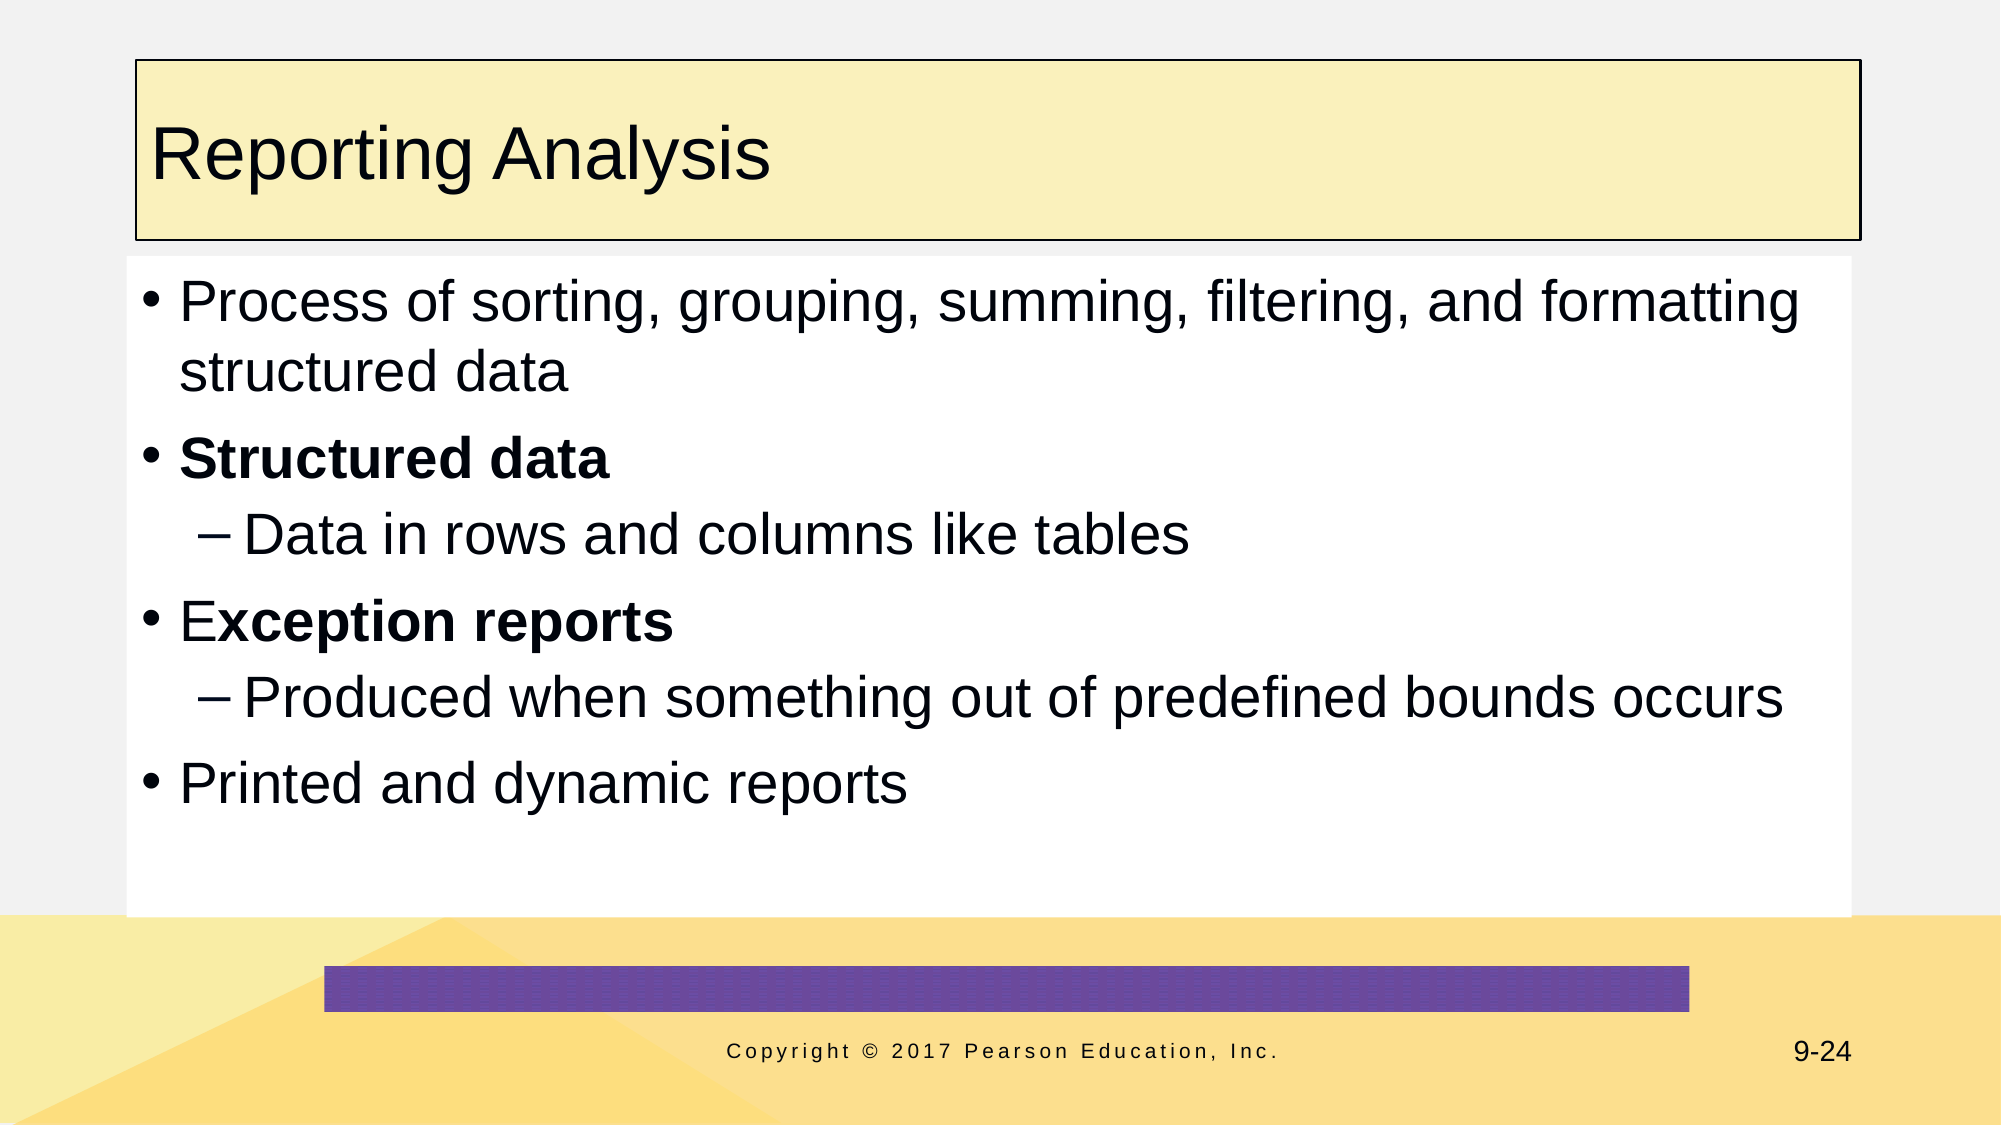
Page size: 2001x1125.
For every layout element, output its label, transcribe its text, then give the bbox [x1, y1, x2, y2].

title Reporting Analysis [135, 59, 1862, 241]
list Process of sorting, grouping, summing, filtering, and formatting structured data Structured data Data in rows and columns like tables Exception reports Produced when something out of predefined bounds occurs Printed and dynamic reports [126, 255, 1852, 918]
footer Copyright © 2017 Pearson Education, Inc. [326, 1025, 1677, 1075]
